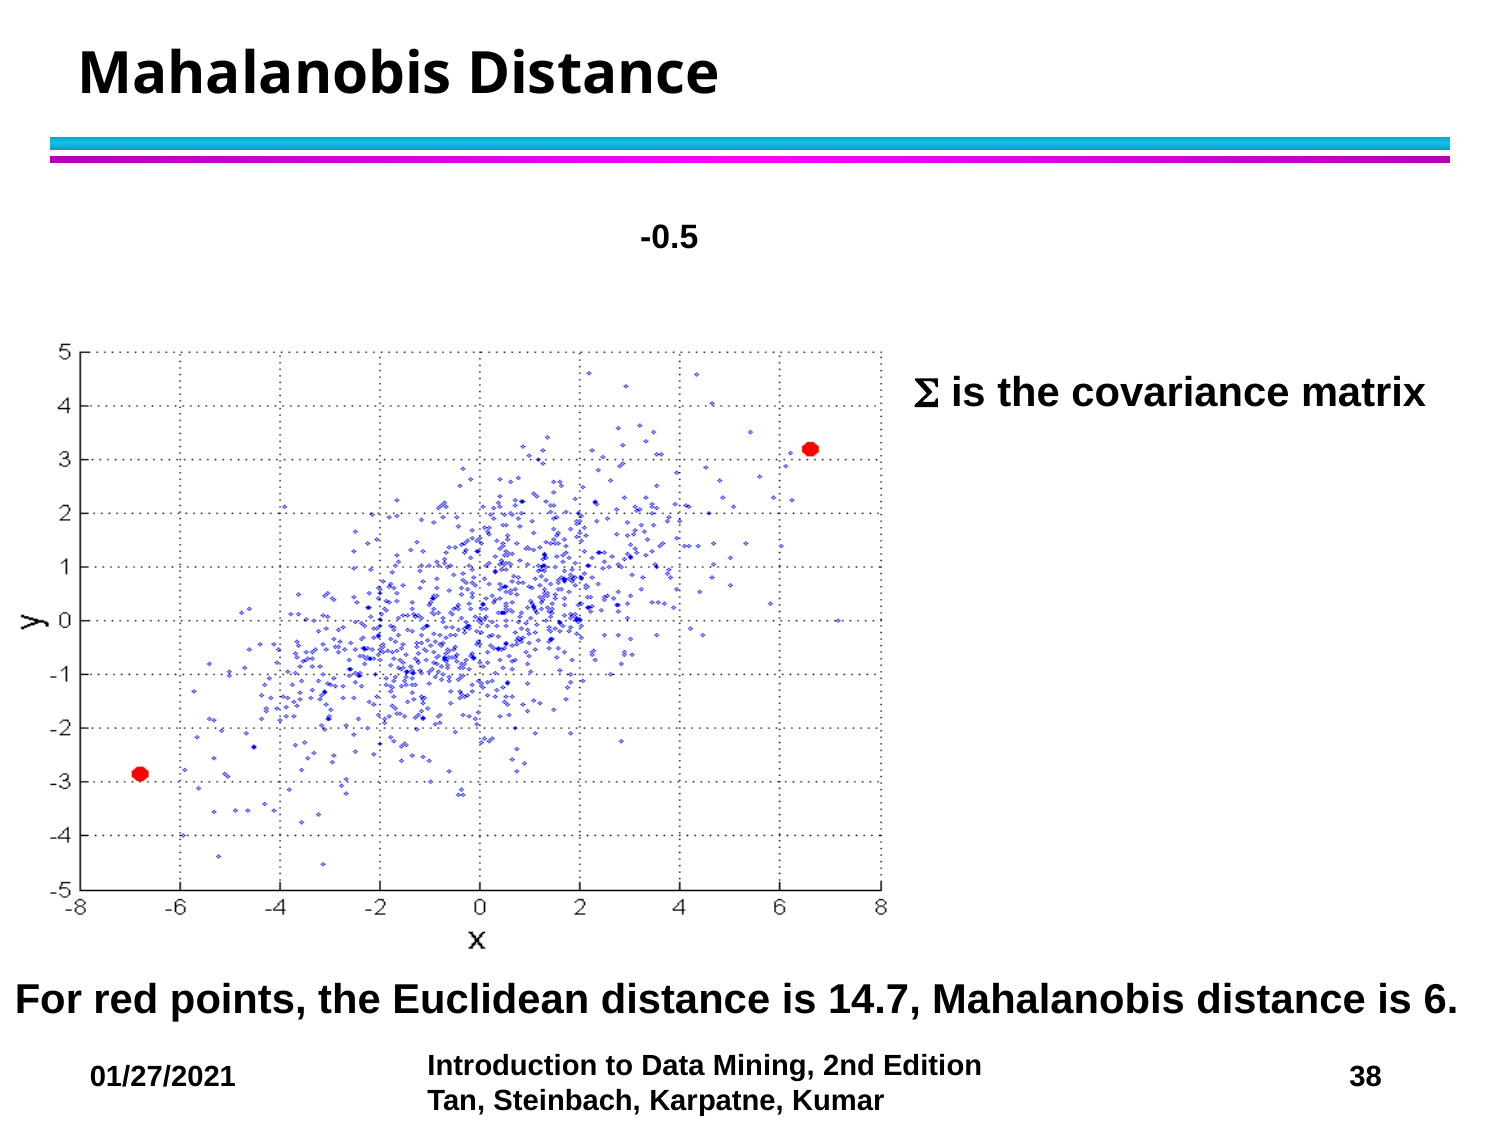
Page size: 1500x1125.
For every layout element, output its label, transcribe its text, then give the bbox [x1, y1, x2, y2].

title Mahalanobis Distance [62, 24, 1421, 113]
text_box For red points, the Euclidean distance is 14.7, Mahalanobis distance is 6. [0, 964, 1500, 1030]
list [0, 324, 903, 962]
text_box  is the covariance matrix [907, 357, 1450, 423]
